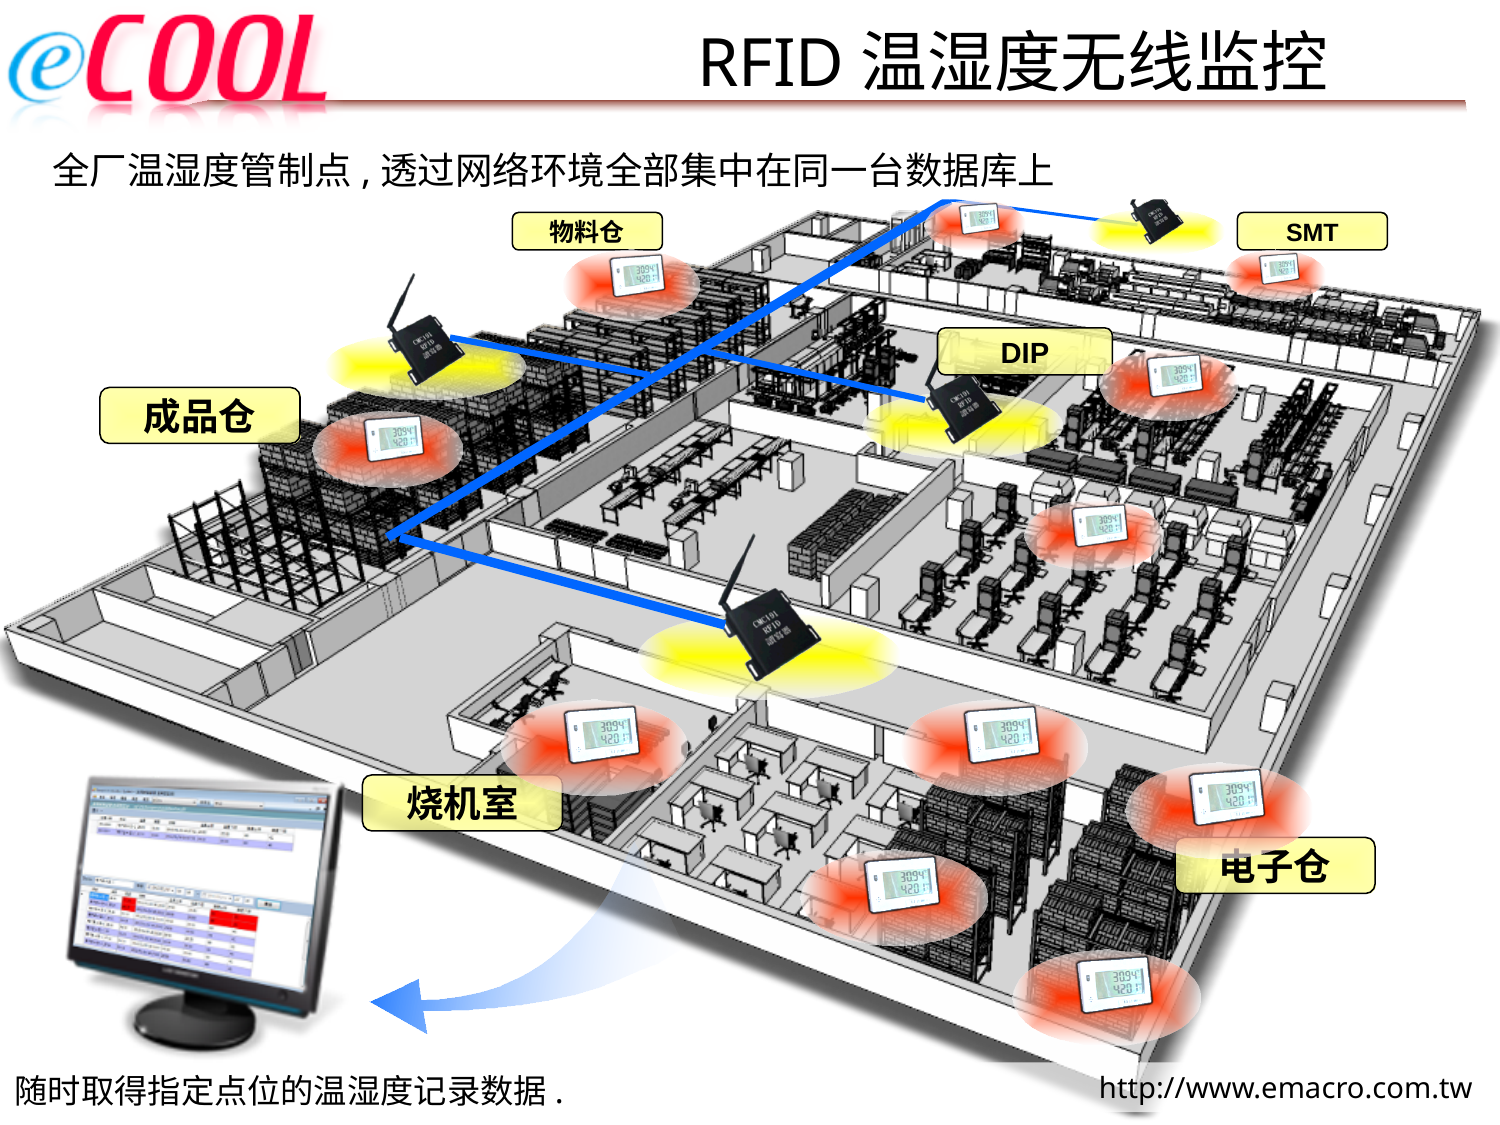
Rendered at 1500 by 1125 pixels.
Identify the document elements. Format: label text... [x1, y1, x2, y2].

title RFID温湿度无线监控 [562, 12, 1463, 105]
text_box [0, 749, 684, 1118]
picture [0, 0, 343, 136]
text_box 全厂温湿度管制点,透过网络环境全部集中在同一台数据库上 [37, 139, 1188, 200]
picture [0, 210, 99, 749]
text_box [99, 149, 1388, 894]
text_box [312, 199, 1326, 1047]
picture [0, 210, 1500, 1125]
